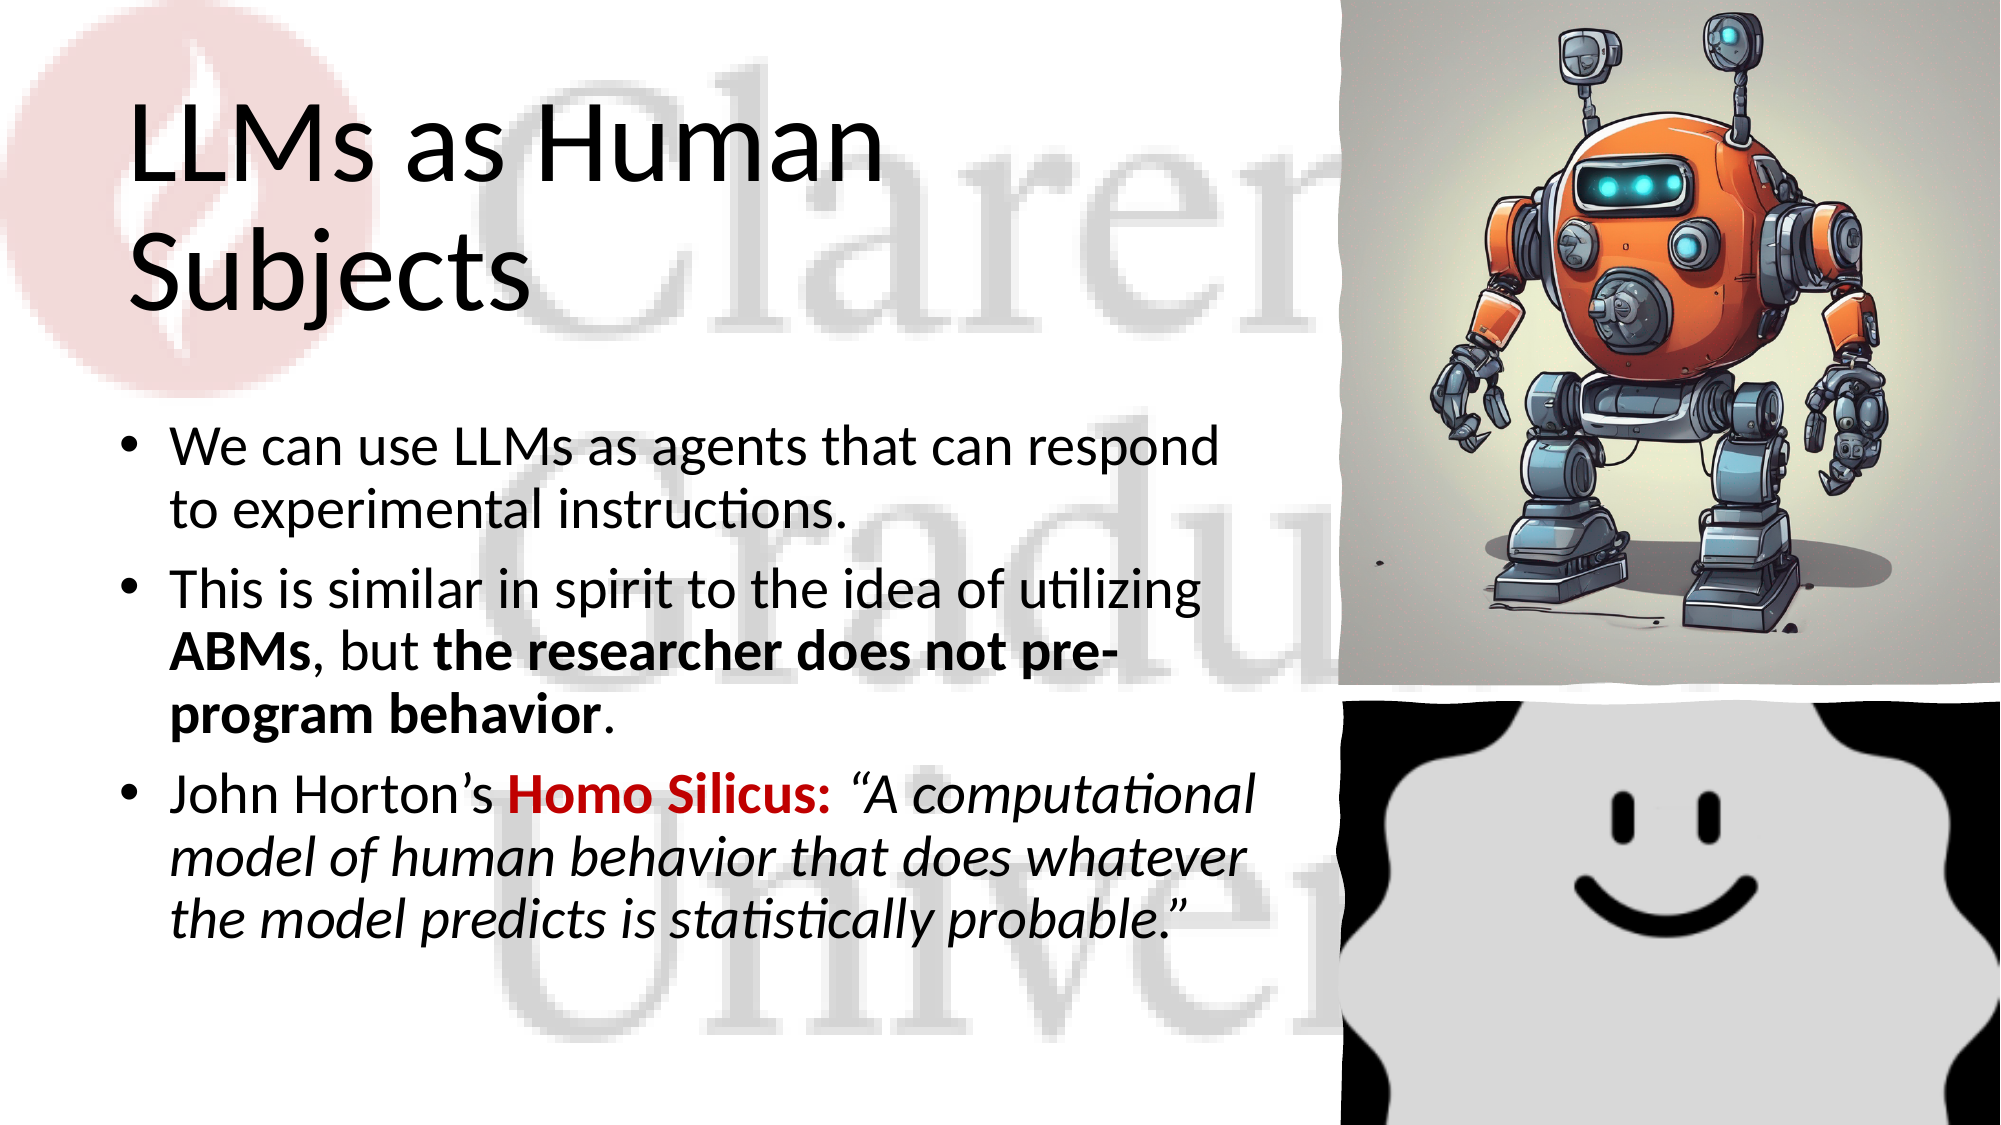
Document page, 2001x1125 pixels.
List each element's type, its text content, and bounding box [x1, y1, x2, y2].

picture [1337, 0, 2000, 686]
title LLMs as Human Subjects [105, 53, 1236, 347]
text_box We can use LLMs as agents that can respond to experimental instructions. This is similar in spirit to the idea of utilizing ABMs, but the researcher does not pre-program behavior. John Horton’s Homo Silicus: “A computational model of human behavior that does whatever the model predicts is statistically probable.” [66, 405, 1296, 1071]
picture [1335, 699, 2000, 1125]
